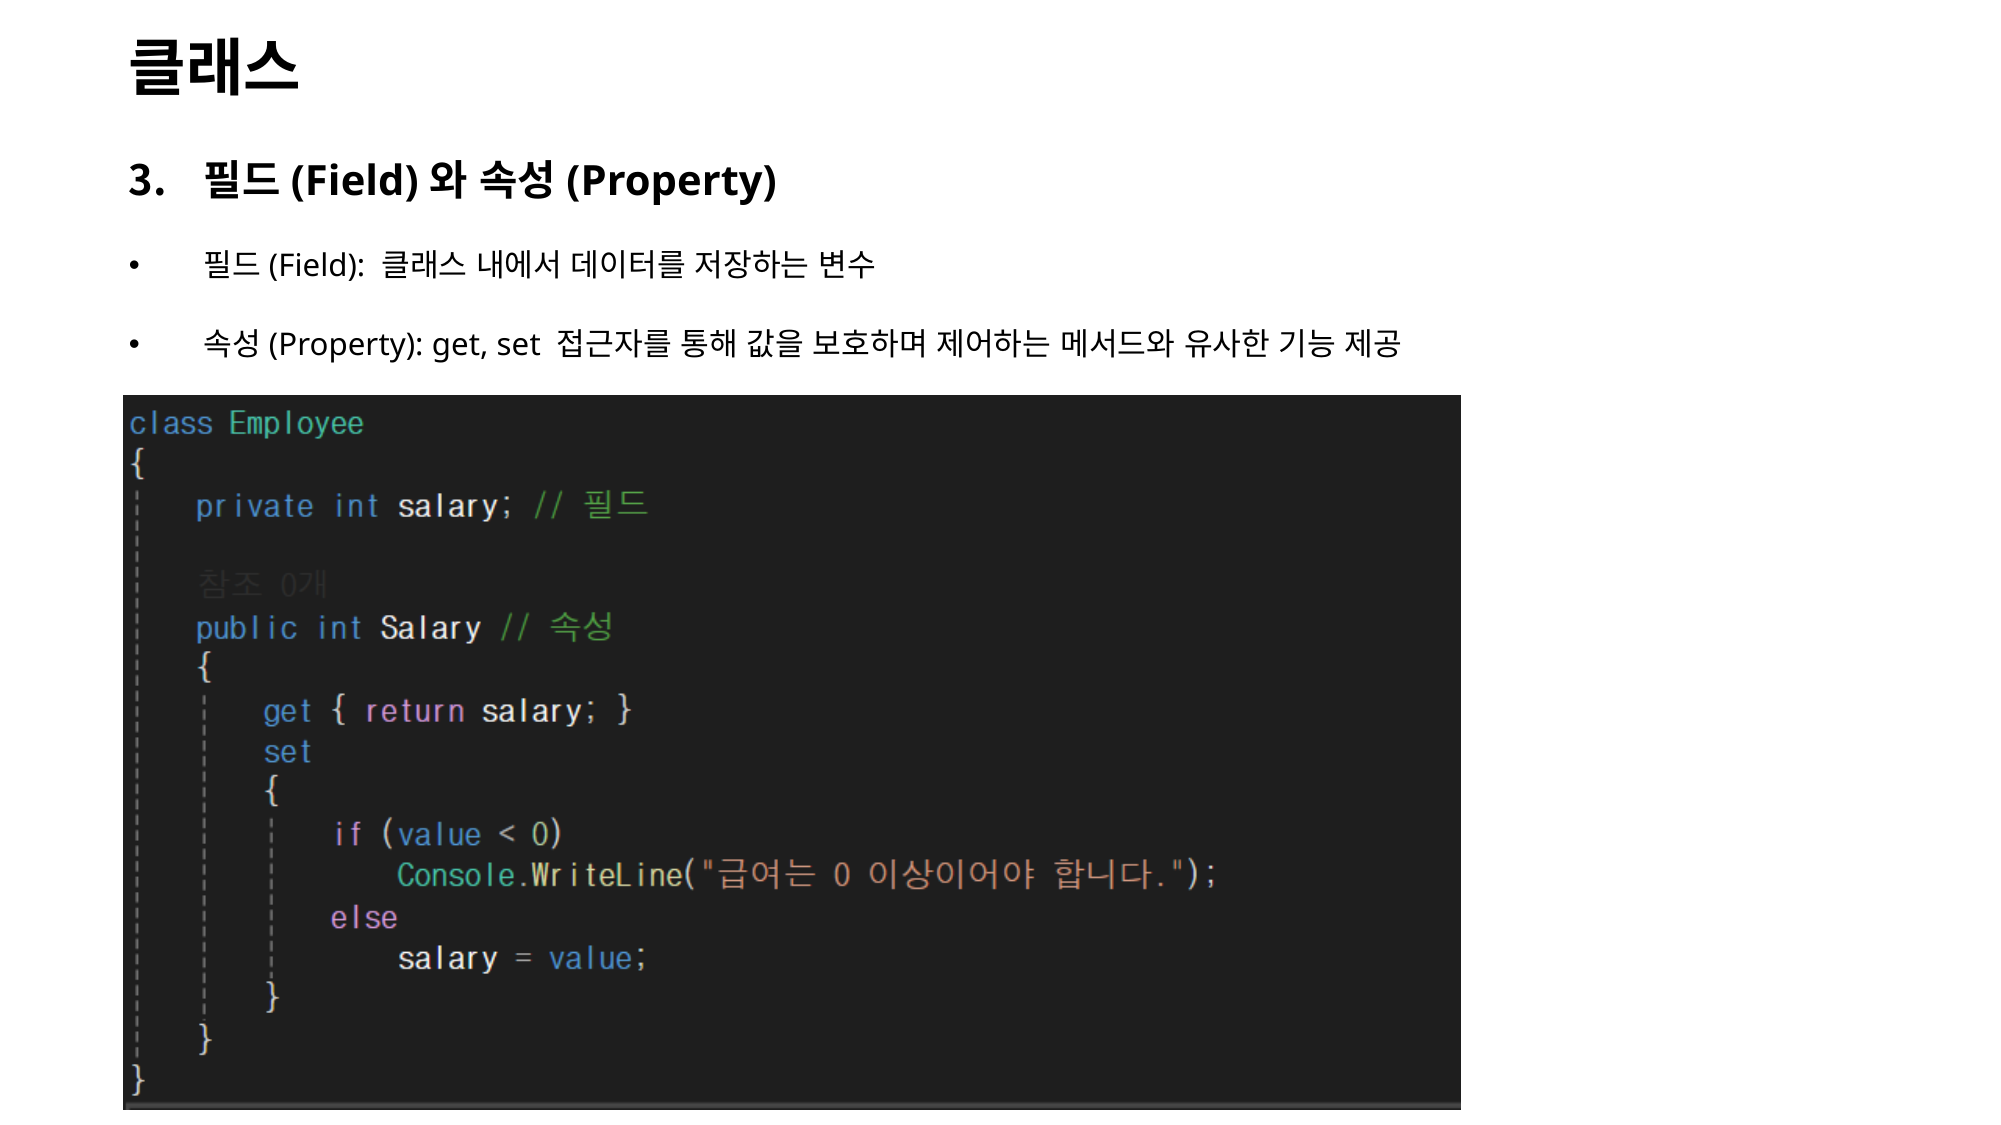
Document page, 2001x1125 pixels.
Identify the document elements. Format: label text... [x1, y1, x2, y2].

picture [122, 395, 1462, 1111]
text_box 클래스 [114, 20, 932, 111]
text_box 필드(Field)와 속성(Property) 필드(Field): 클래스 내에서 데이터를 저장하는 변수 속성(Property): get, set 접근자를 통해 값을 보호하며 제어하는 메서드와 유사한 기능 제공 [114, 146, 1965, 370]
